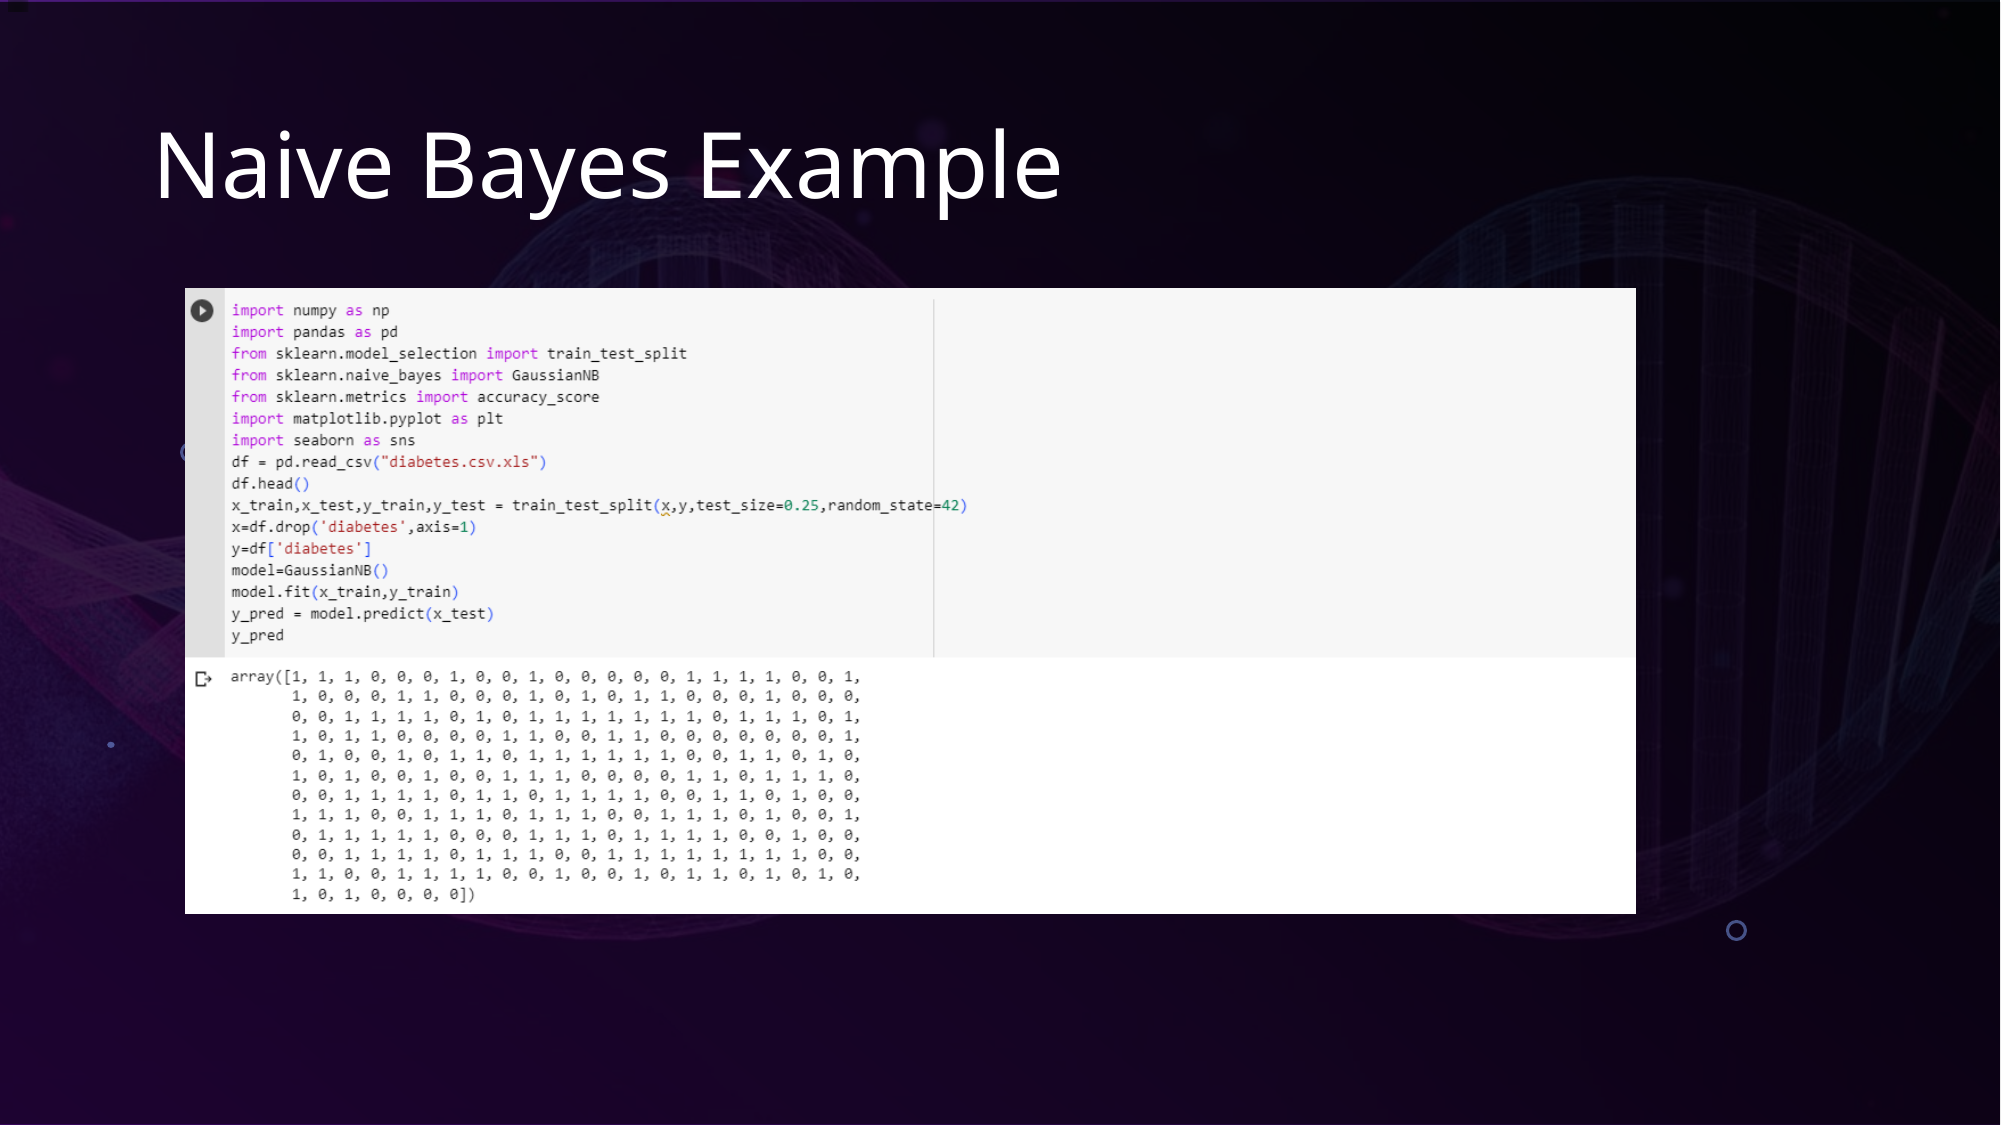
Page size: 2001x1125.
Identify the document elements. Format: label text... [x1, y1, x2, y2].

title Naive Bayes Example [137, 59, 1862, 278]
picture [185, 288, 1636, 914]
